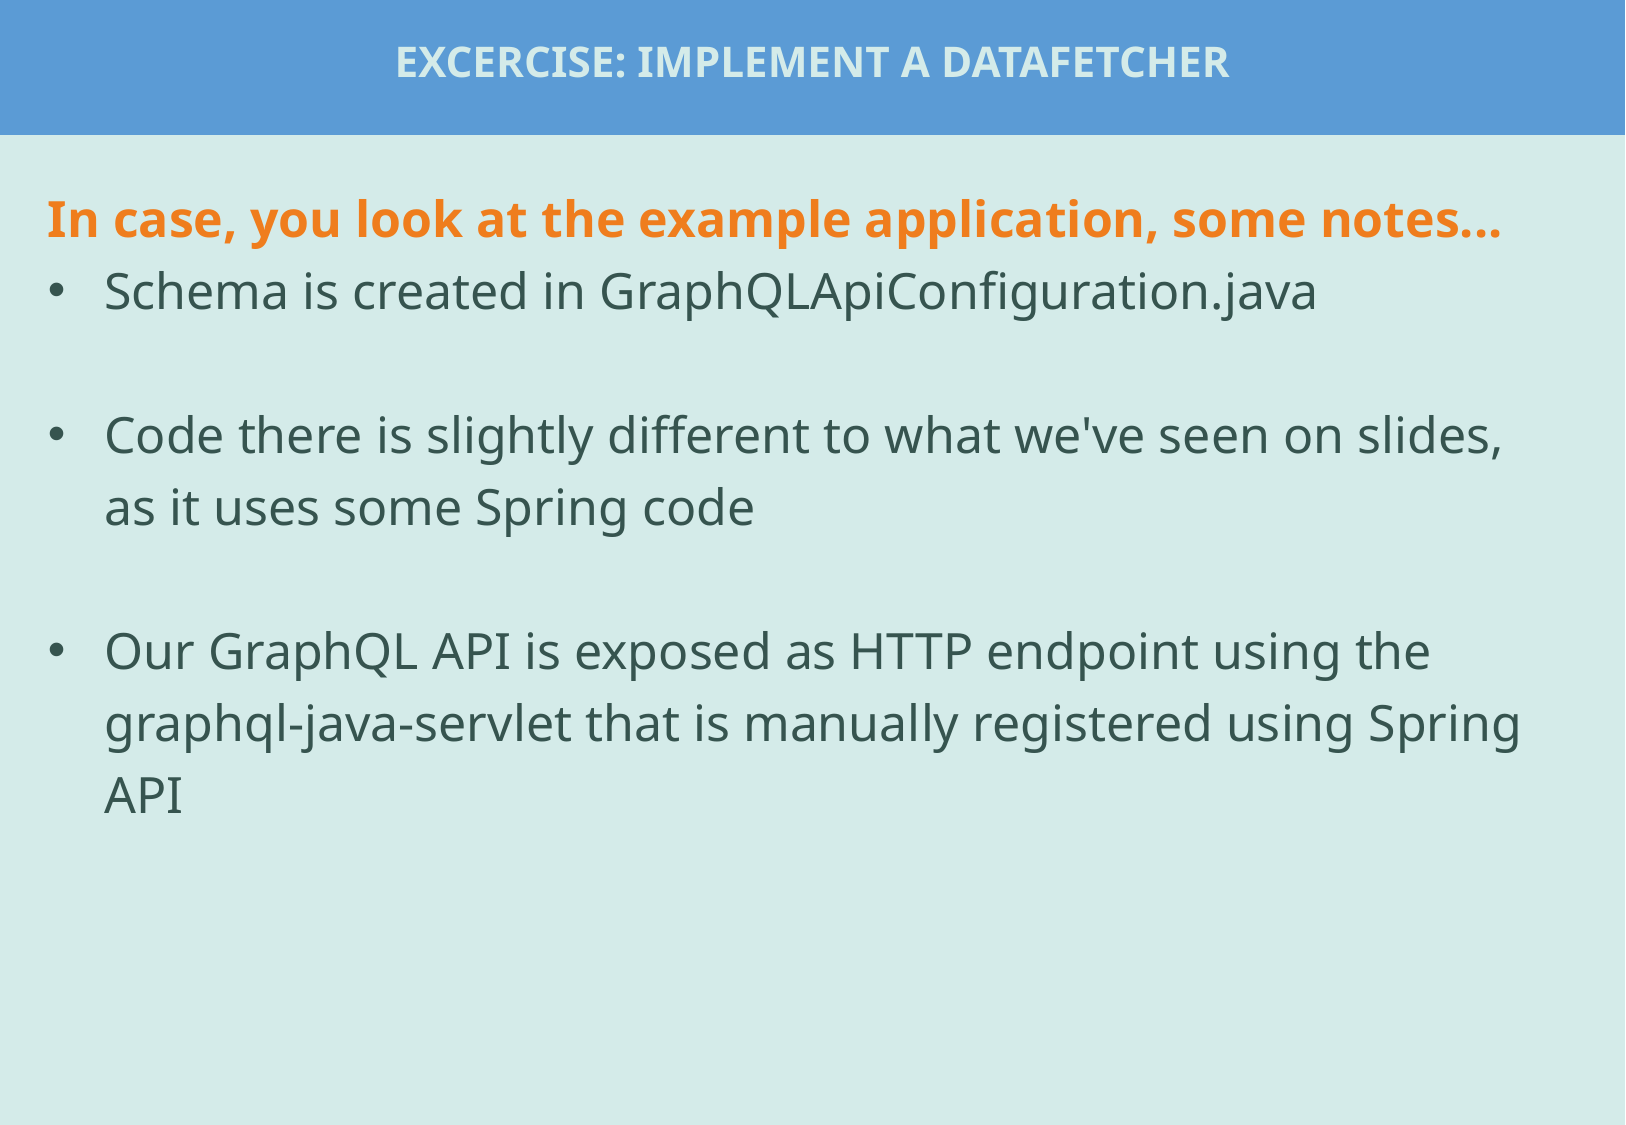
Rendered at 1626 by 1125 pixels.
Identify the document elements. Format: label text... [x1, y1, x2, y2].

text_box [0, 127, 1625, 136]
title Excercise: Implement a DataFetcher [0, 0, 1625, 127]
text_box In case, you look at the example application, some notes... Schema is created in GraphQLApiConfiguration.java Code there is slightly different to what we've seen on slides, as it uses some Spring code Our GraphQL API is exposed as HTTP endpoint using the graphql-java-servlet that is manually registered using Spring API [33, 168, 1557, 831]
